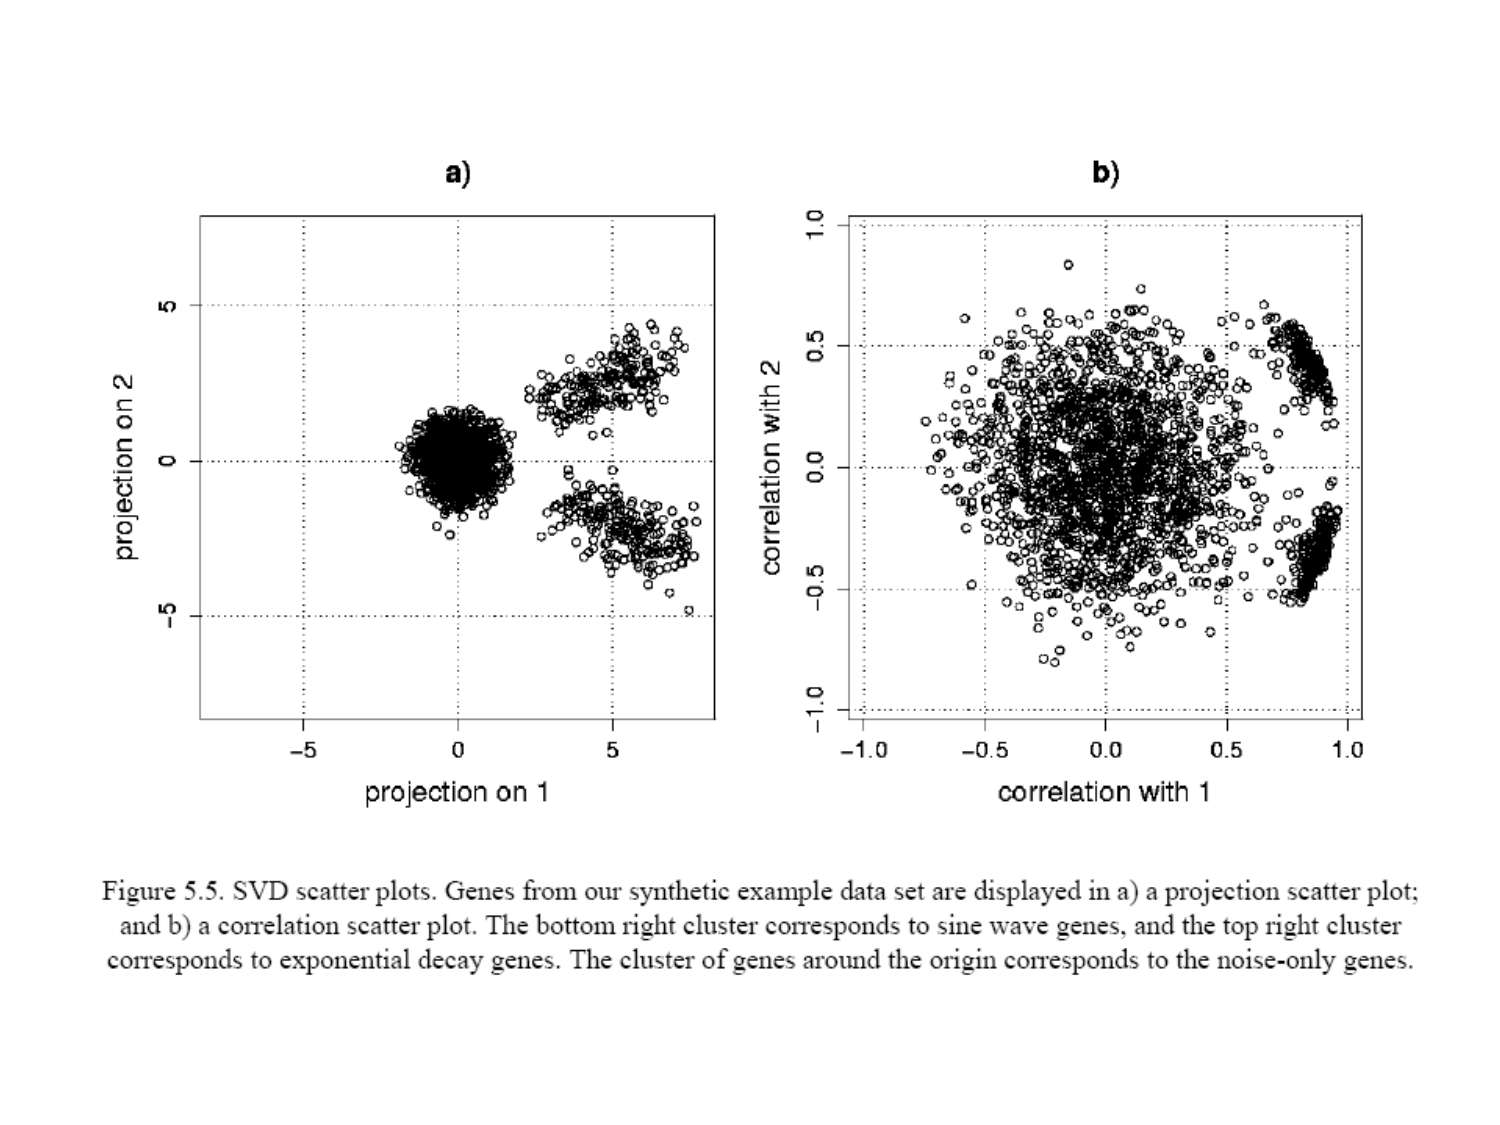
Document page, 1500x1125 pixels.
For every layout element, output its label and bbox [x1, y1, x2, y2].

picture [76, 138, 1424, 987]
